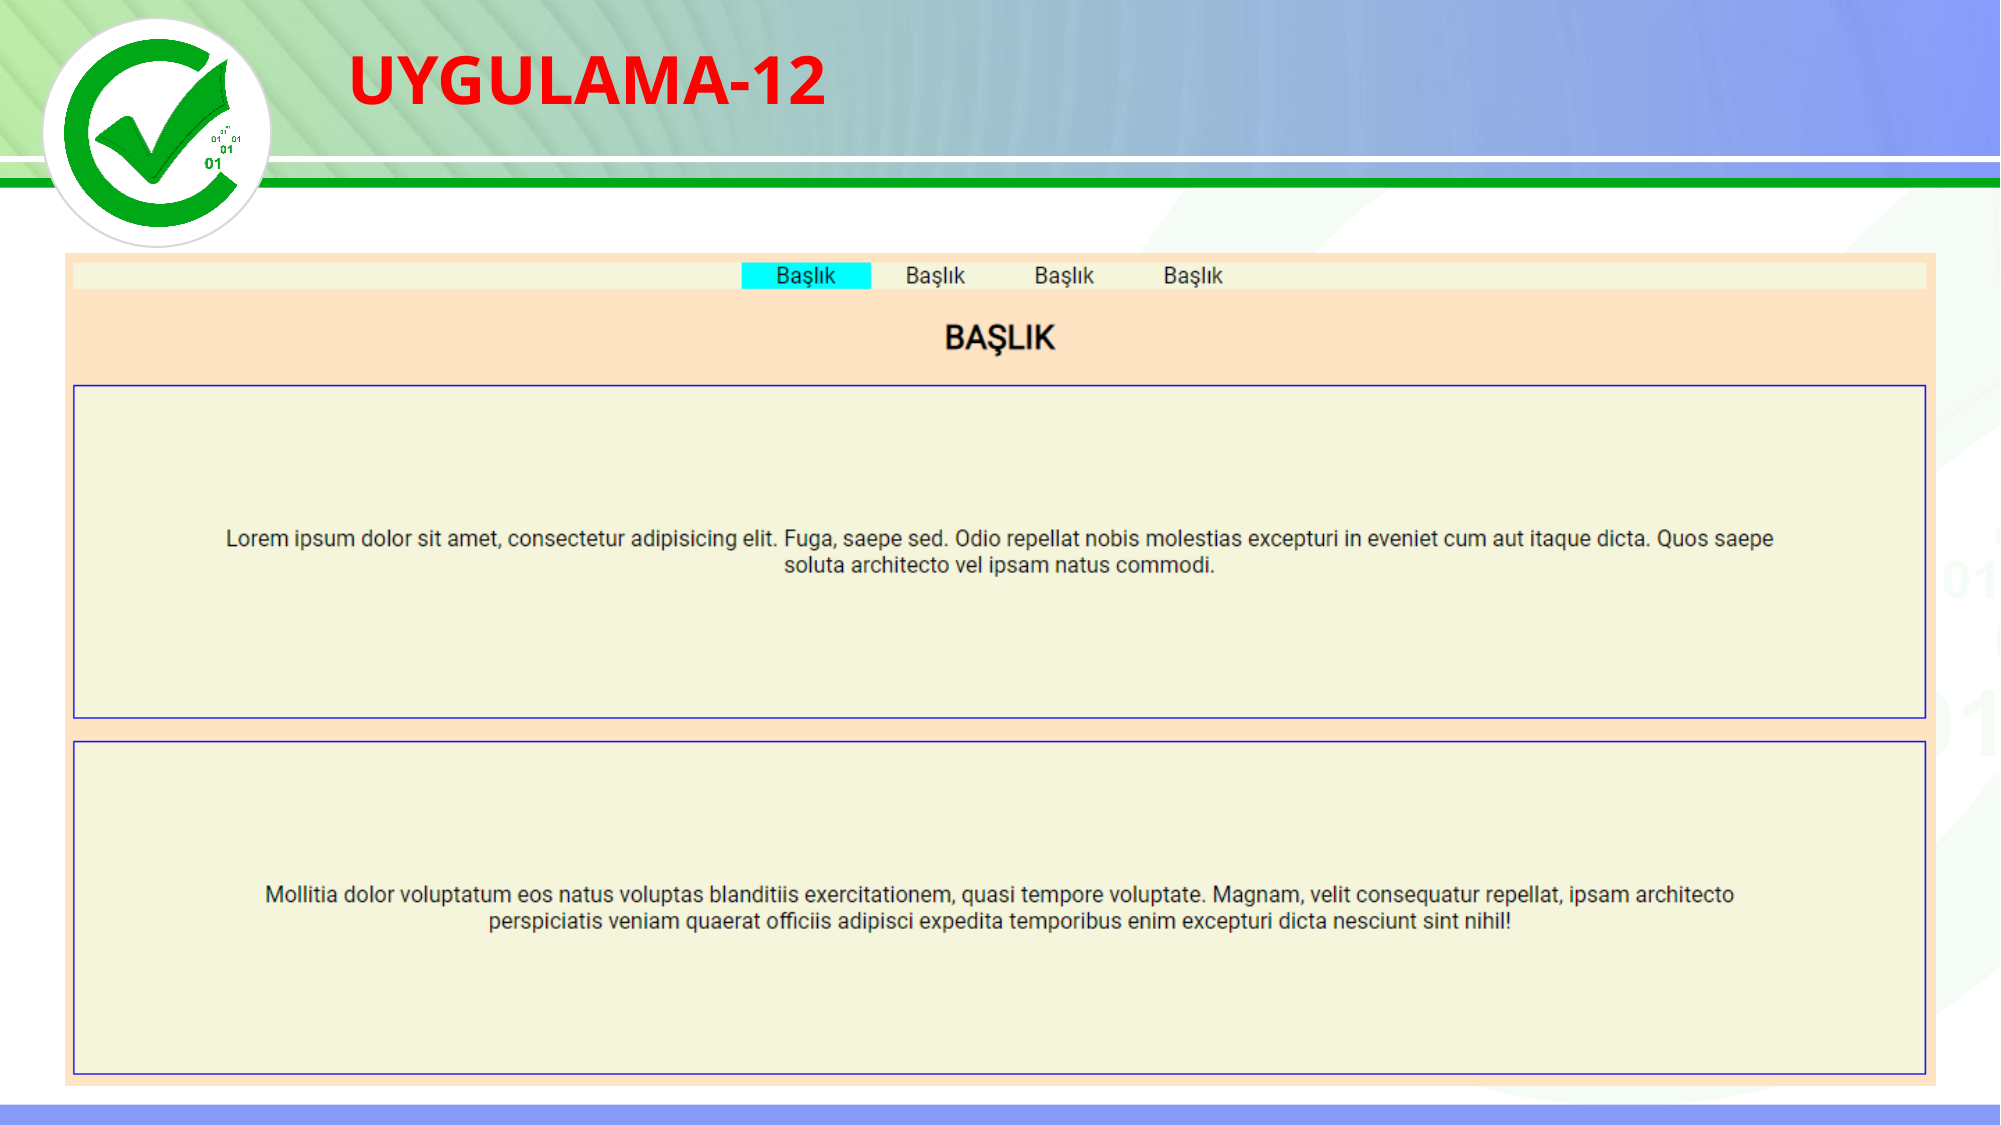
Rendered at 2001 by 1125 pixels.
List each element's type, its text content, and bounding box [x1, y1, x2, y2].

list UYGULAMA-12 [294, 39, 1936, 148]
picture [0, 163, 50, 178]
picture [0, 0, 2001, 1105]
